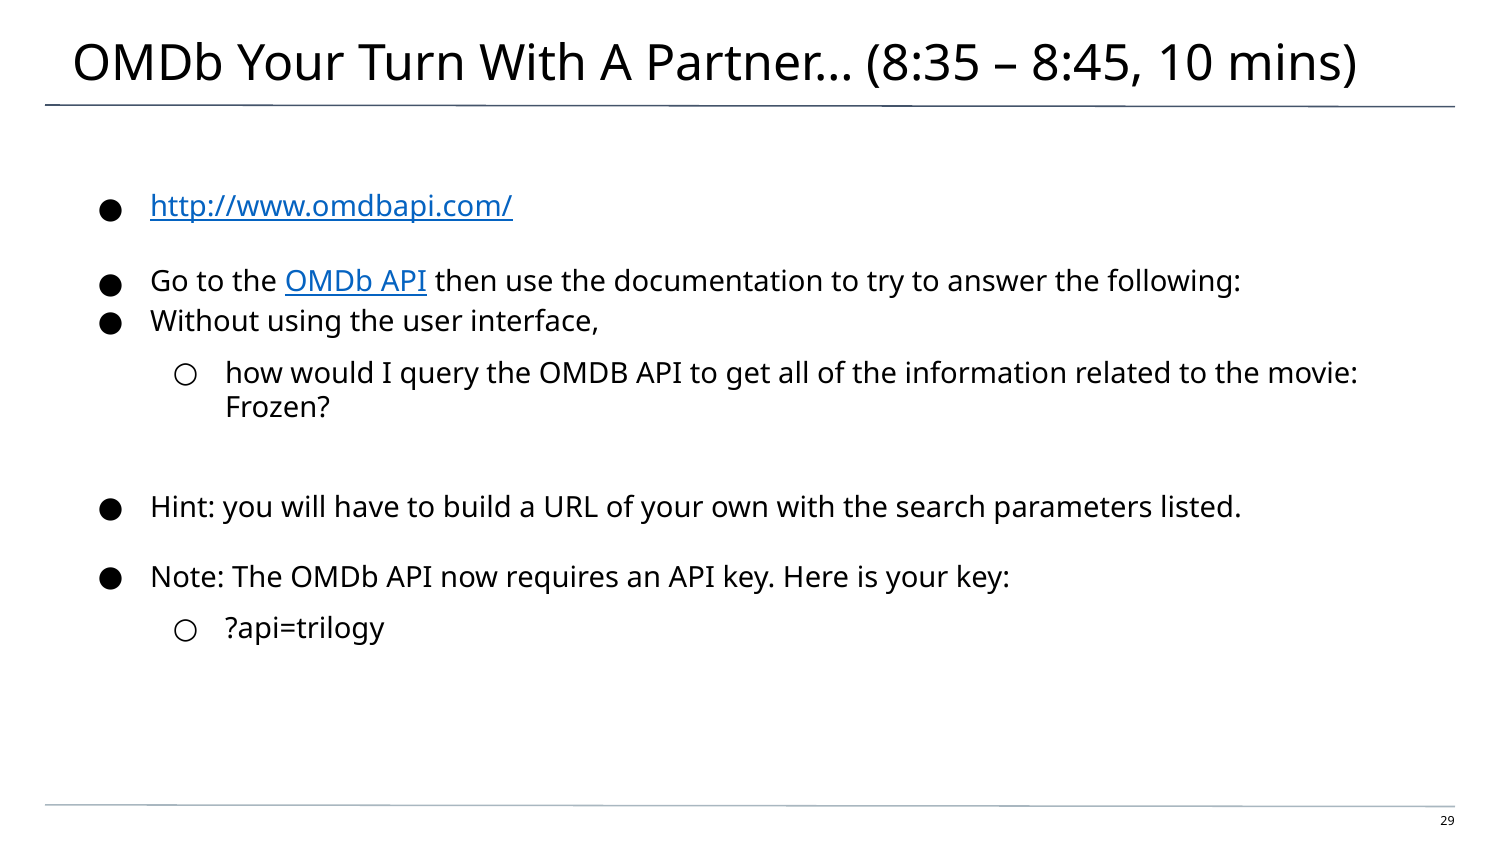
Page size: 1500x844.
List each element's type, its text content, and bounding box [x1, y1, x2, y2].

list http://www.omdbapi.com/ Go to the OMDb API then use the documentation to try to answer the following: Without using the user interface, how would I query the OMDB API to get all of the information related to the movie: Frozen? Hint: you will have to build a URL of your own with the search parameters listed. Note: The OMDb API now requires an API key. Here is your key: ?api=trilogy [0, 117, 1500, 805]
title OMDb Your Turn With A Partner… (8:35 – 8:45, 10 mins) [0, 0, 1500, 88]
